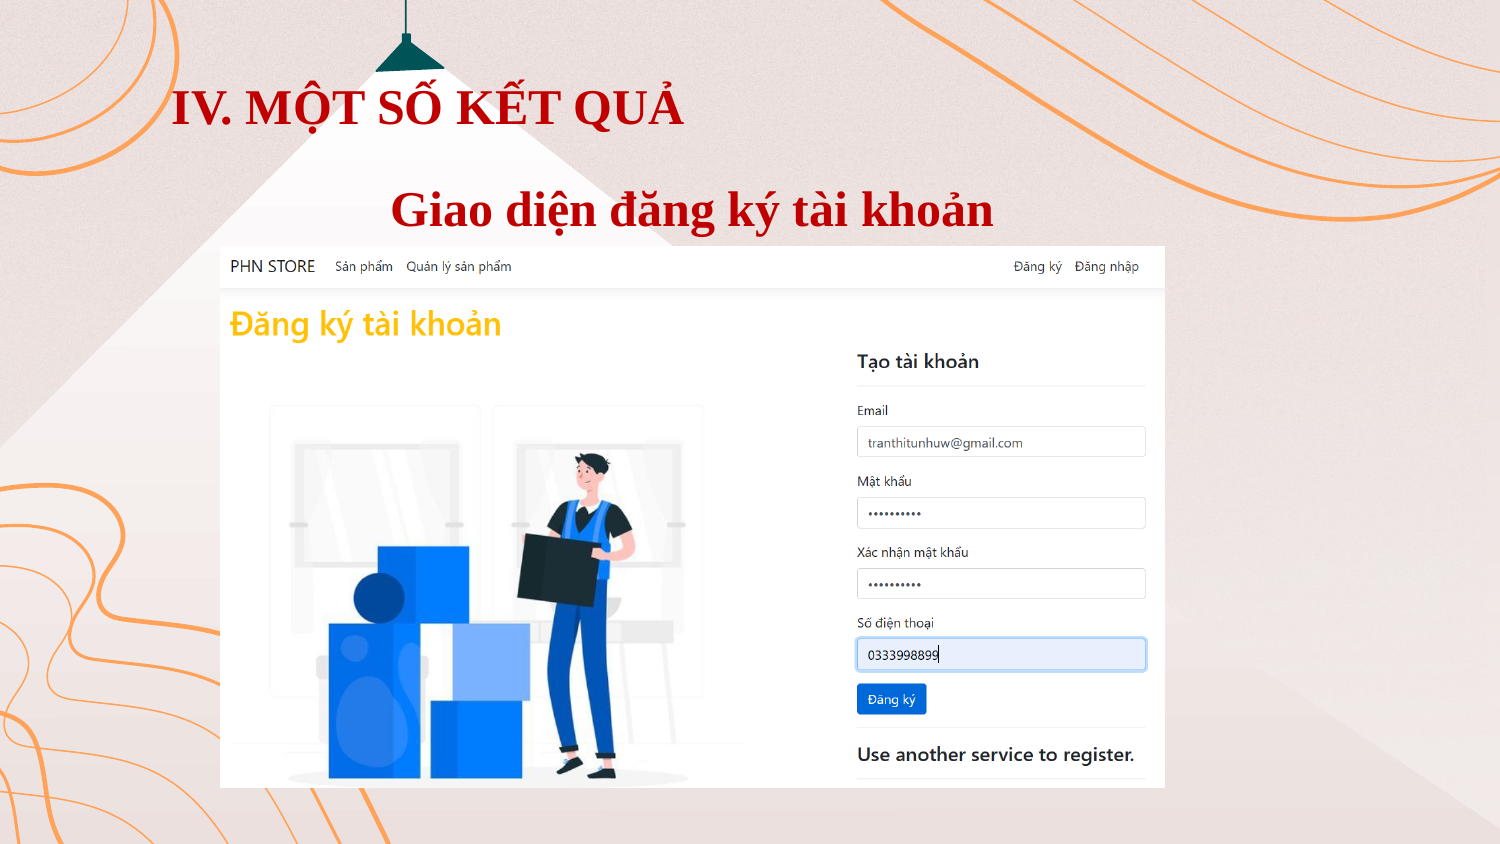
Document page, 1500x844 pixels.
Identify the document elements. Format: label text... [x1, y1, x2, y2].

text_box Giao diện đăng ký tài khoản [375, 157, 1010, 244]
picture [220, 246, 1165, 789]
text_box IV. MỘT SỐ KẾT QUẢ [156, 59, 724, 151]
